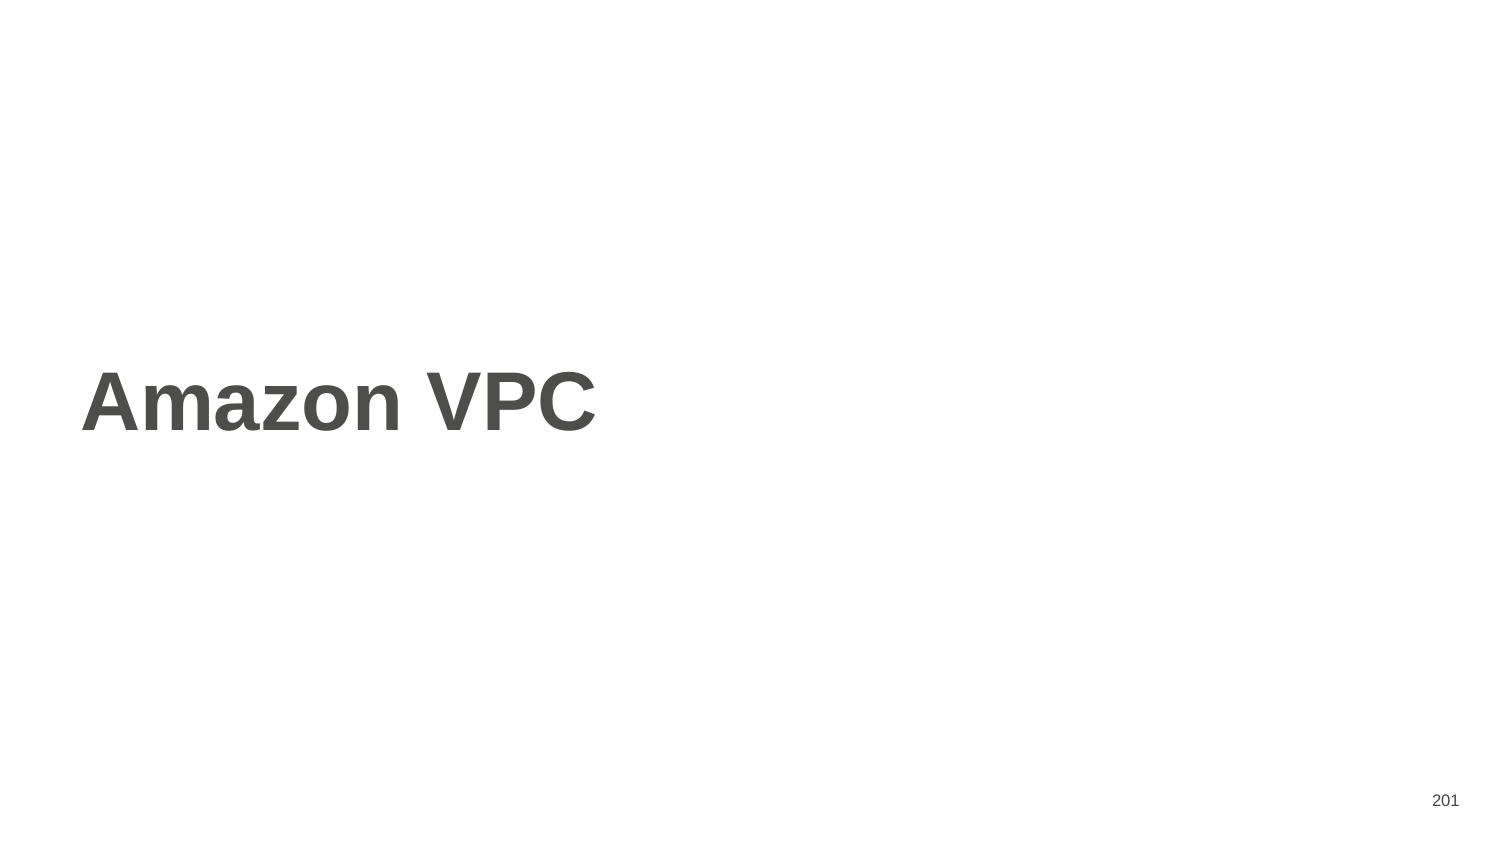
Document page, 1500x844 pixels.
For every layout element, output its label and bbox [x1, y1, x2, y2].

title [77, 345, 601, 488]
text_box [1430, 787, 1463, 810]
